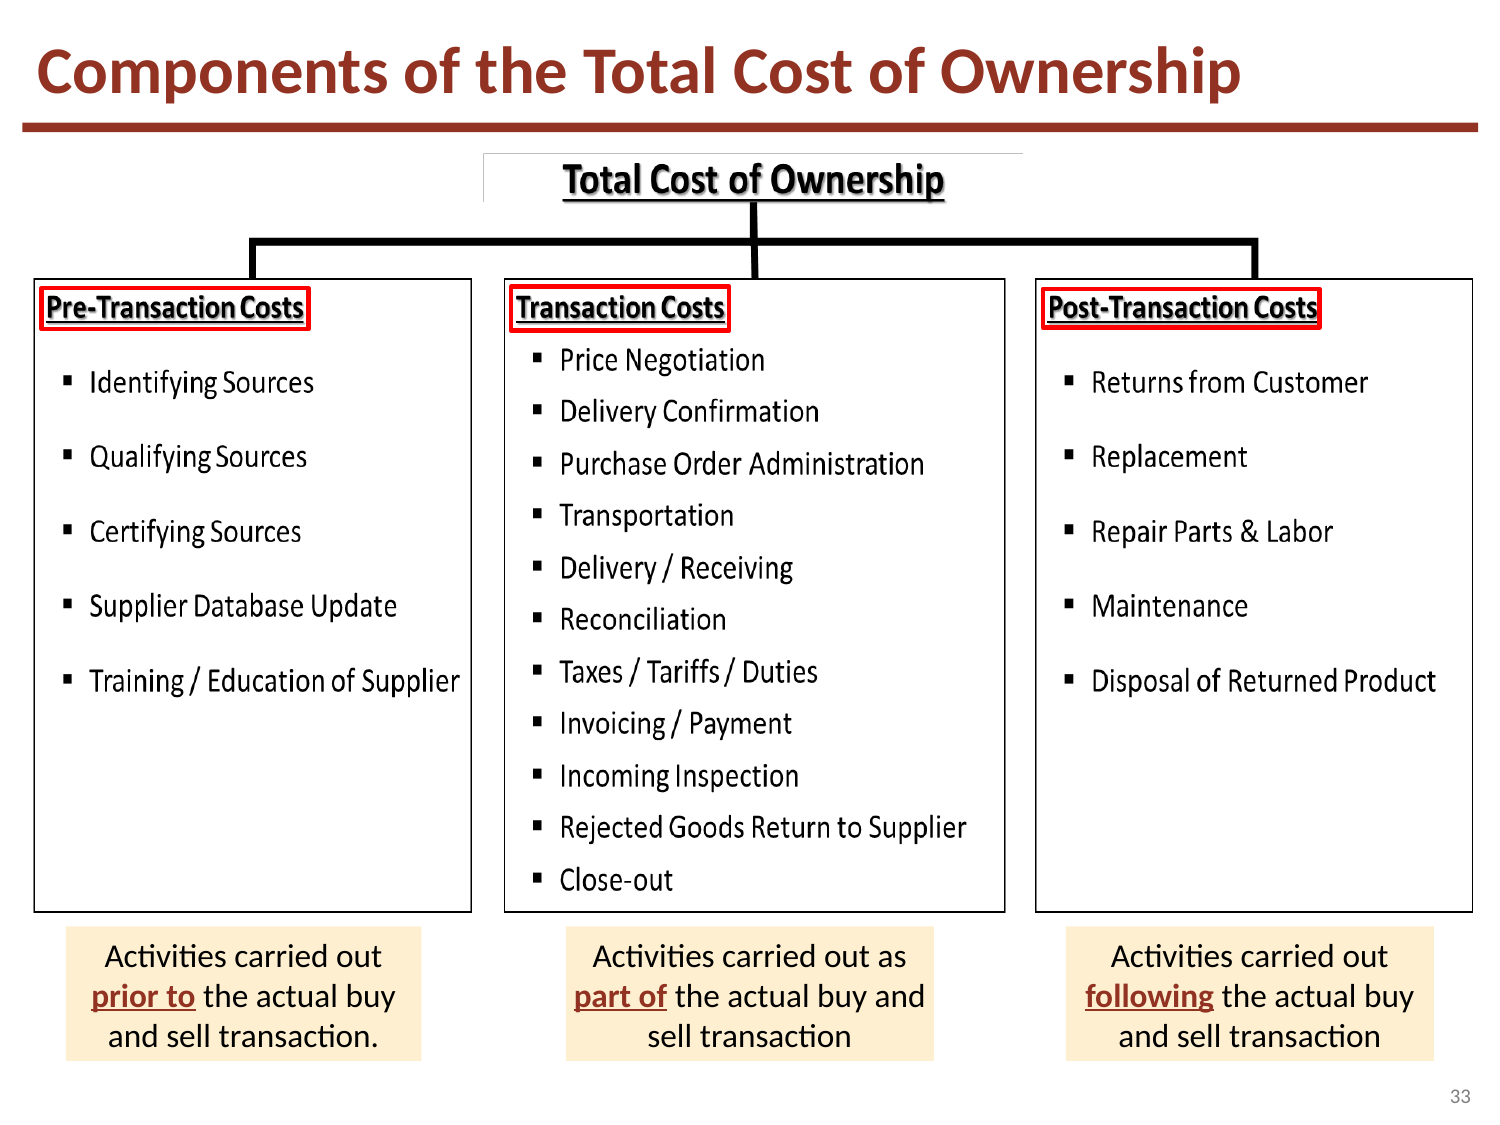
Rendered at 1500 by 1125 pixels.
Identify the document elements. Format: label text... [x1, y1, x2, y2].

text_box Activities carried out prior to the actual buy and sell transaction. [65, 928, 422, 1061]
text_box Activities carried out as part of the actual buy and sell transaction [565, 928, 934, 1061]
title Components of the Total Cost of Ownership [37, 0, 1500, 162]
text_box Activities carried out following the actual buy and sell transaction [1065, 928, 1434, 1061]
slide_number 33 [1449, 1081, 1482, 1110]
picture [27, 135, 1473, 920]
